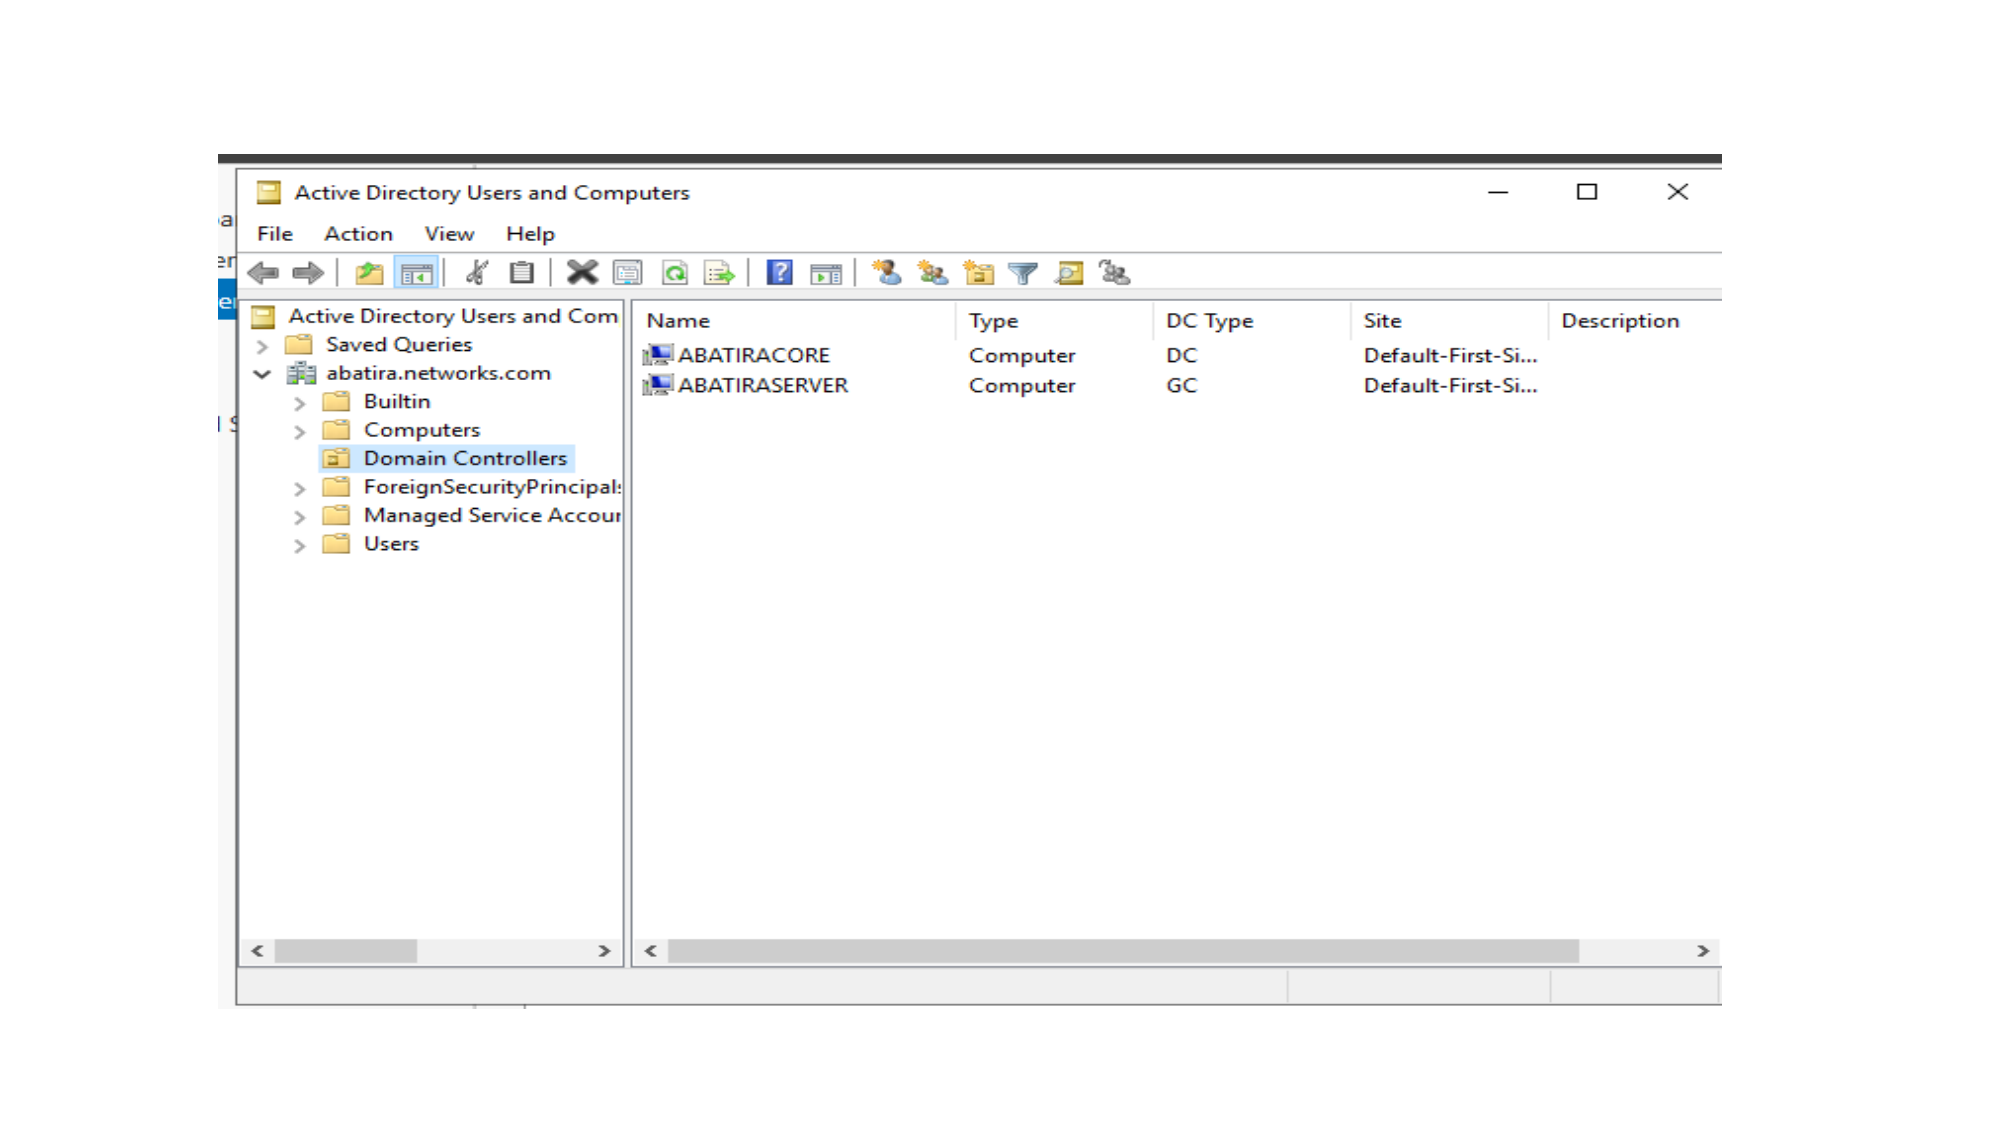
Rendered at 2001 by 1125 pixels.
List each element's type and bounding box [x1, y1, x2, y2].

list [218, 154, 1722, 1009]
